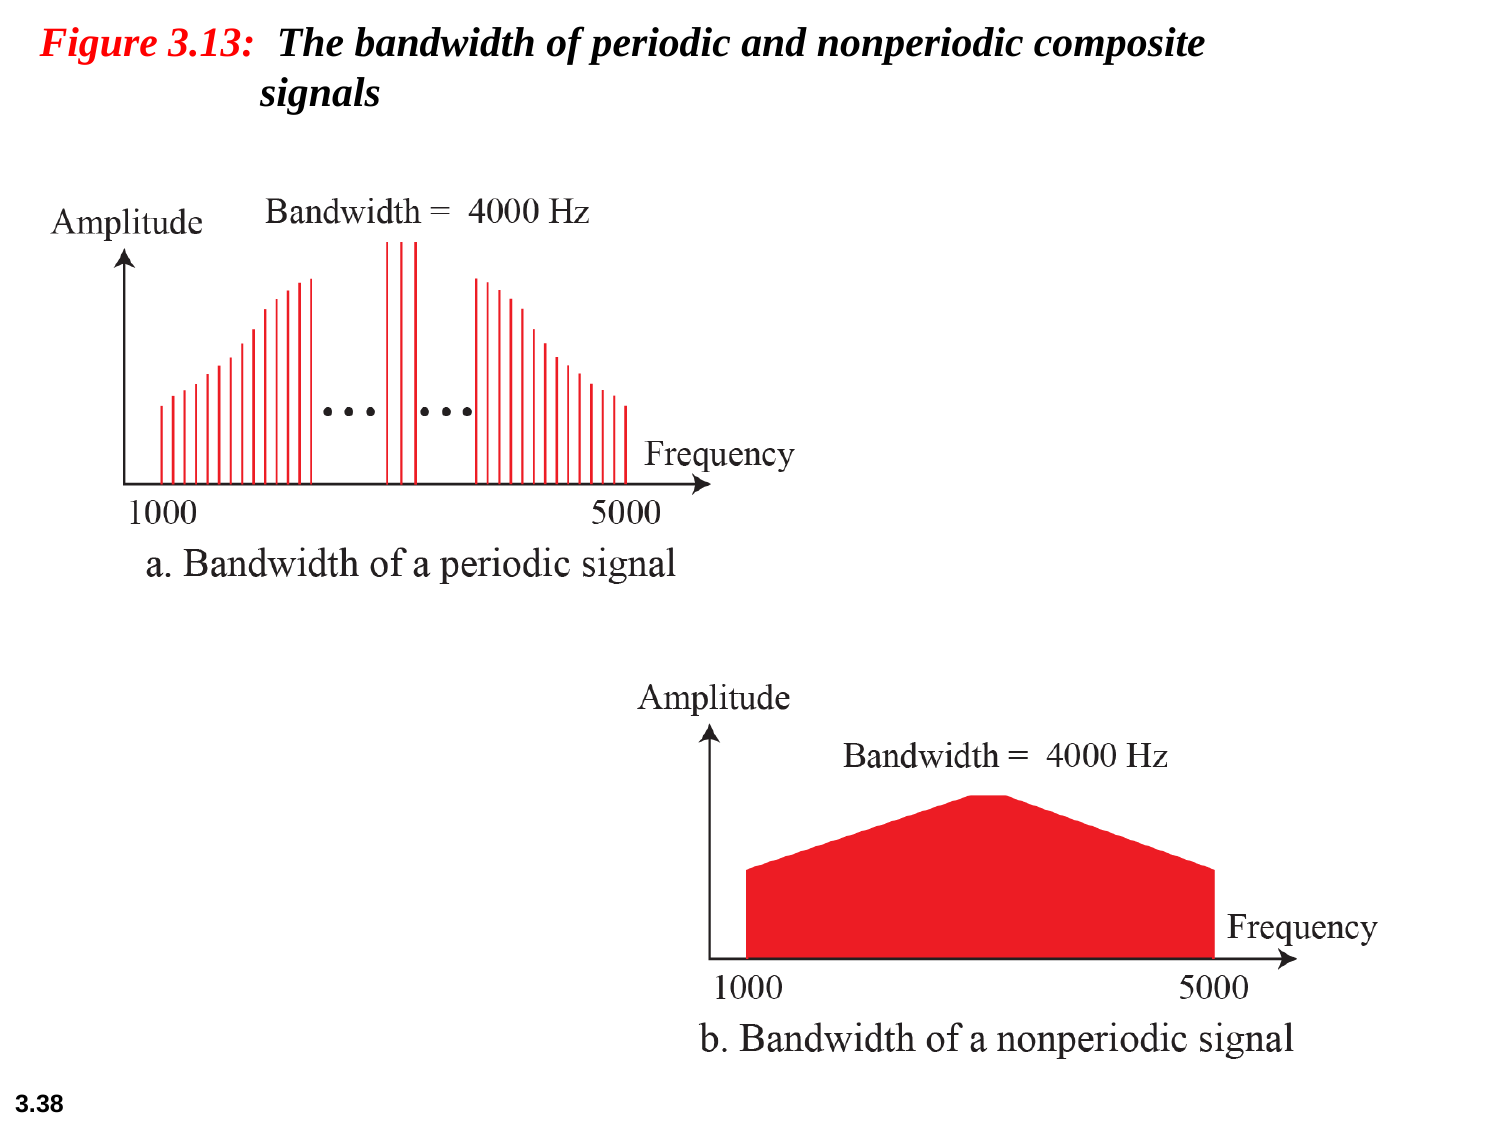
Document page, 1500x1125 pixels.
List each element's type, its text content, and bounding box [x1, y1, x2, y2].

text_box Figure 3.13: The bandwidth of periodic and nonperiodic composite signals [24, 7, 1450, 123]
text_box 3.‹#› [0, 1049, 313, 1125]
picture [637, 678, 1378, 1063]
picture [49, 192, 795, 588]
